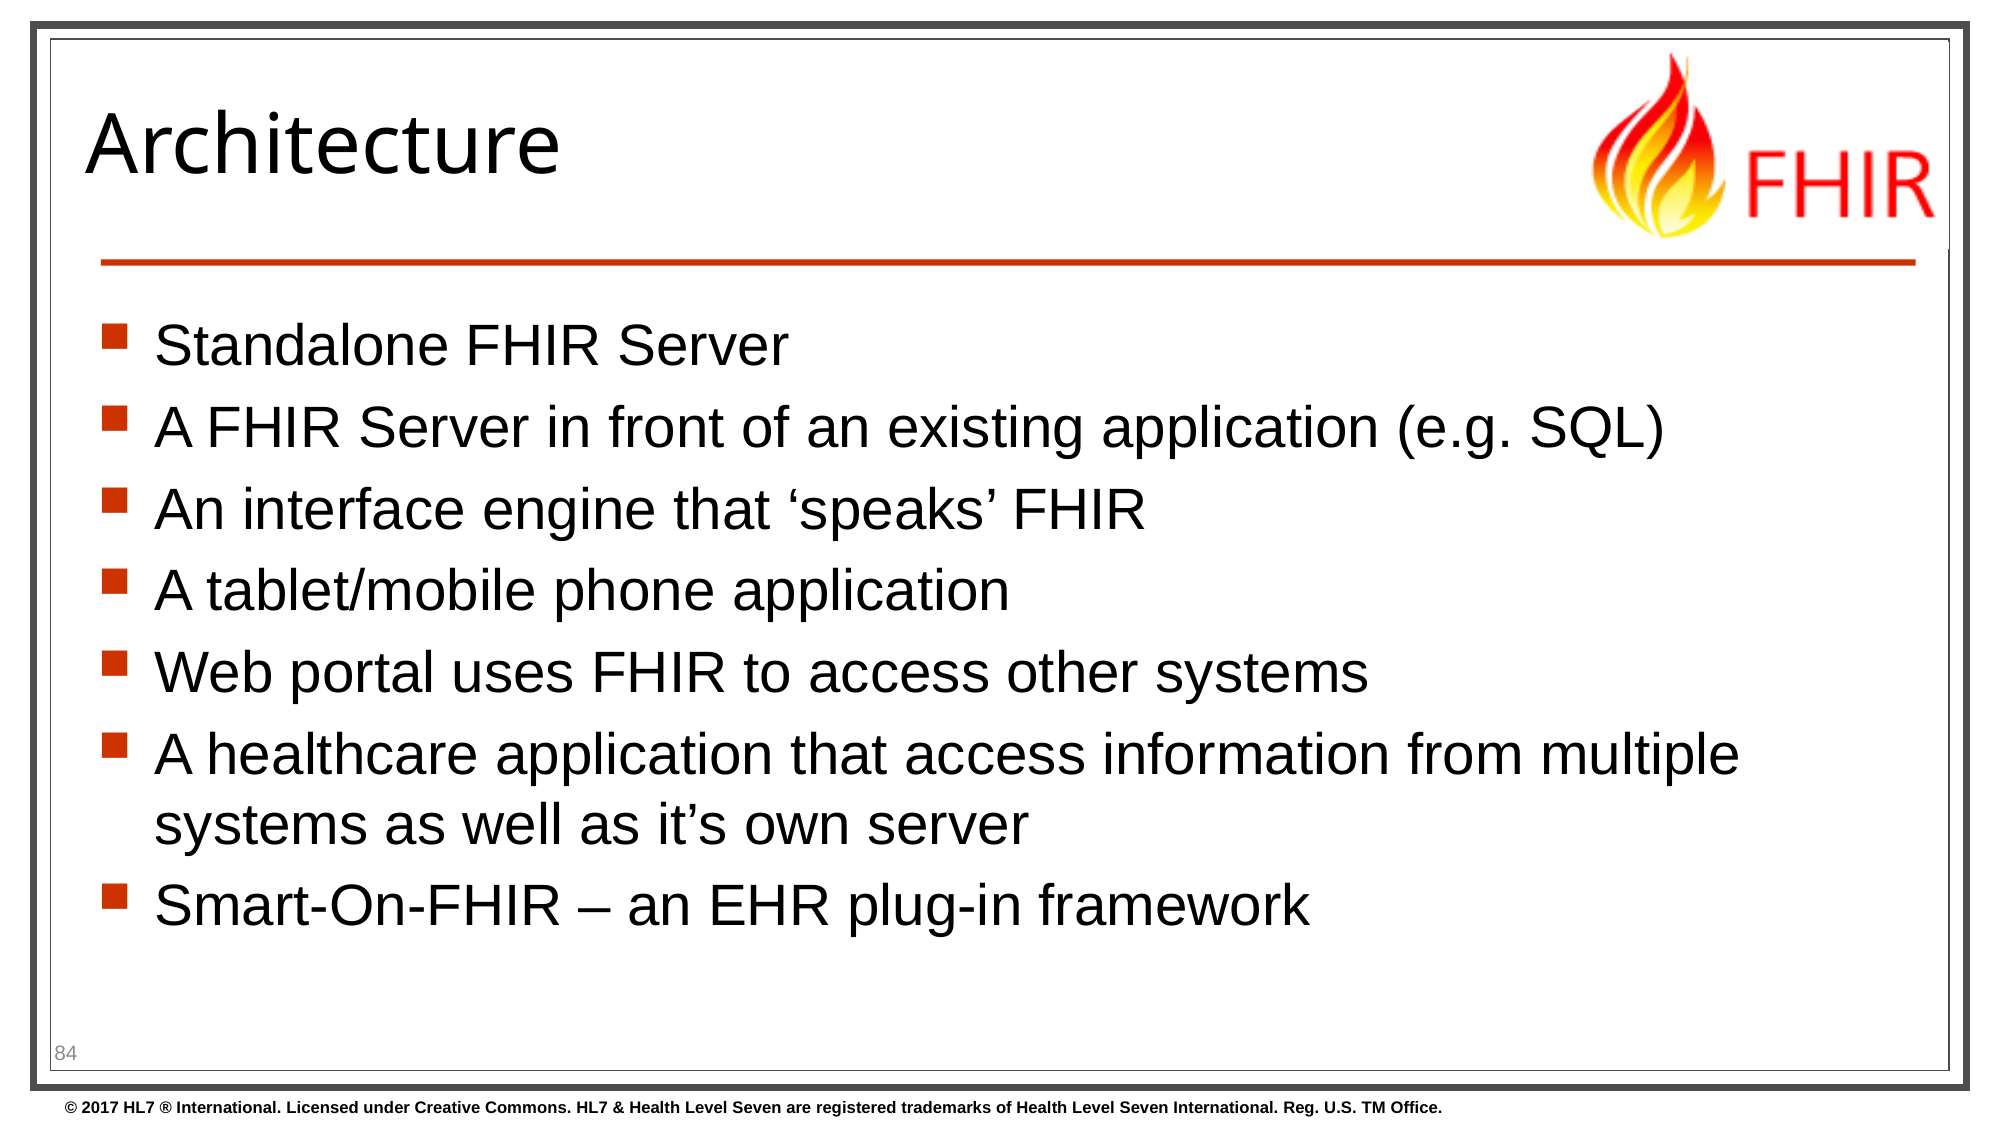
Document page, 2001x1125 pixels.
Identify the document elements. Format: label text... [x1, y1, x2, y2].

list Standalone FHIR Server A FHIR Server in front of an existing application (e.g. SQL) An interface engine that ‘speaks’ FHIR A tablet/mobile phone application Web portal uses FHIR to access other systems A healthcare application that access information from multiple systems as well as it’s own server Smart-On-FHIR – an EHR plug-in framework [83, 299, 1917, 1035]
text_box 84 [39, 1034, 197, 1071]
title Architecture [70, 54, 1504, 244]
picture [1578, 42, 1949, 249]
